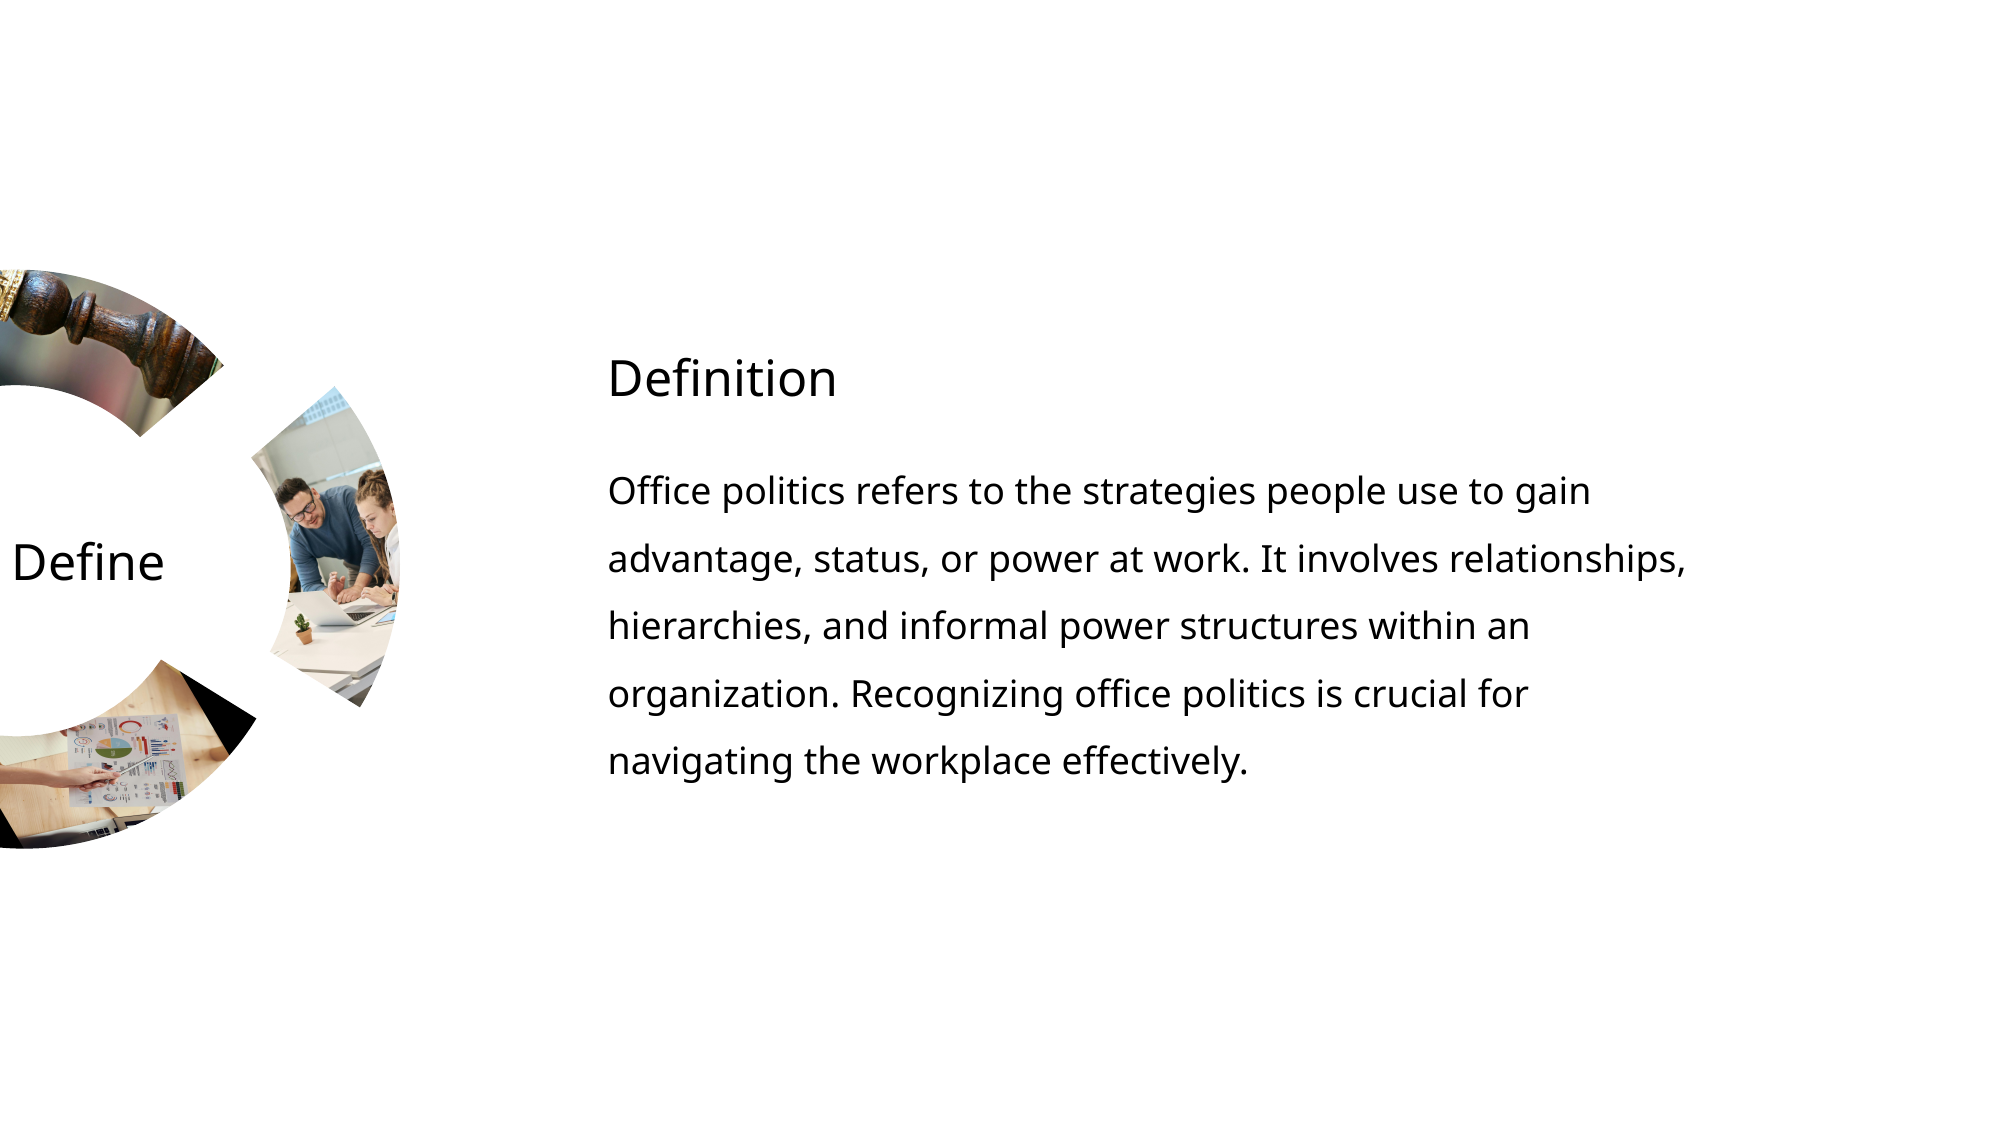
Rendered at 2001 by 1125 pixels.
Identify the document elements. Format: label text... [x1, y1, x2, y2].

picture [0, 598, 240, 919]
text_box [592, 338, 1719, 786]
picture [237, 393, 412, 710]
picture [0, 190, 224, 511]
text_box Define [0, 523, 208, 599]
